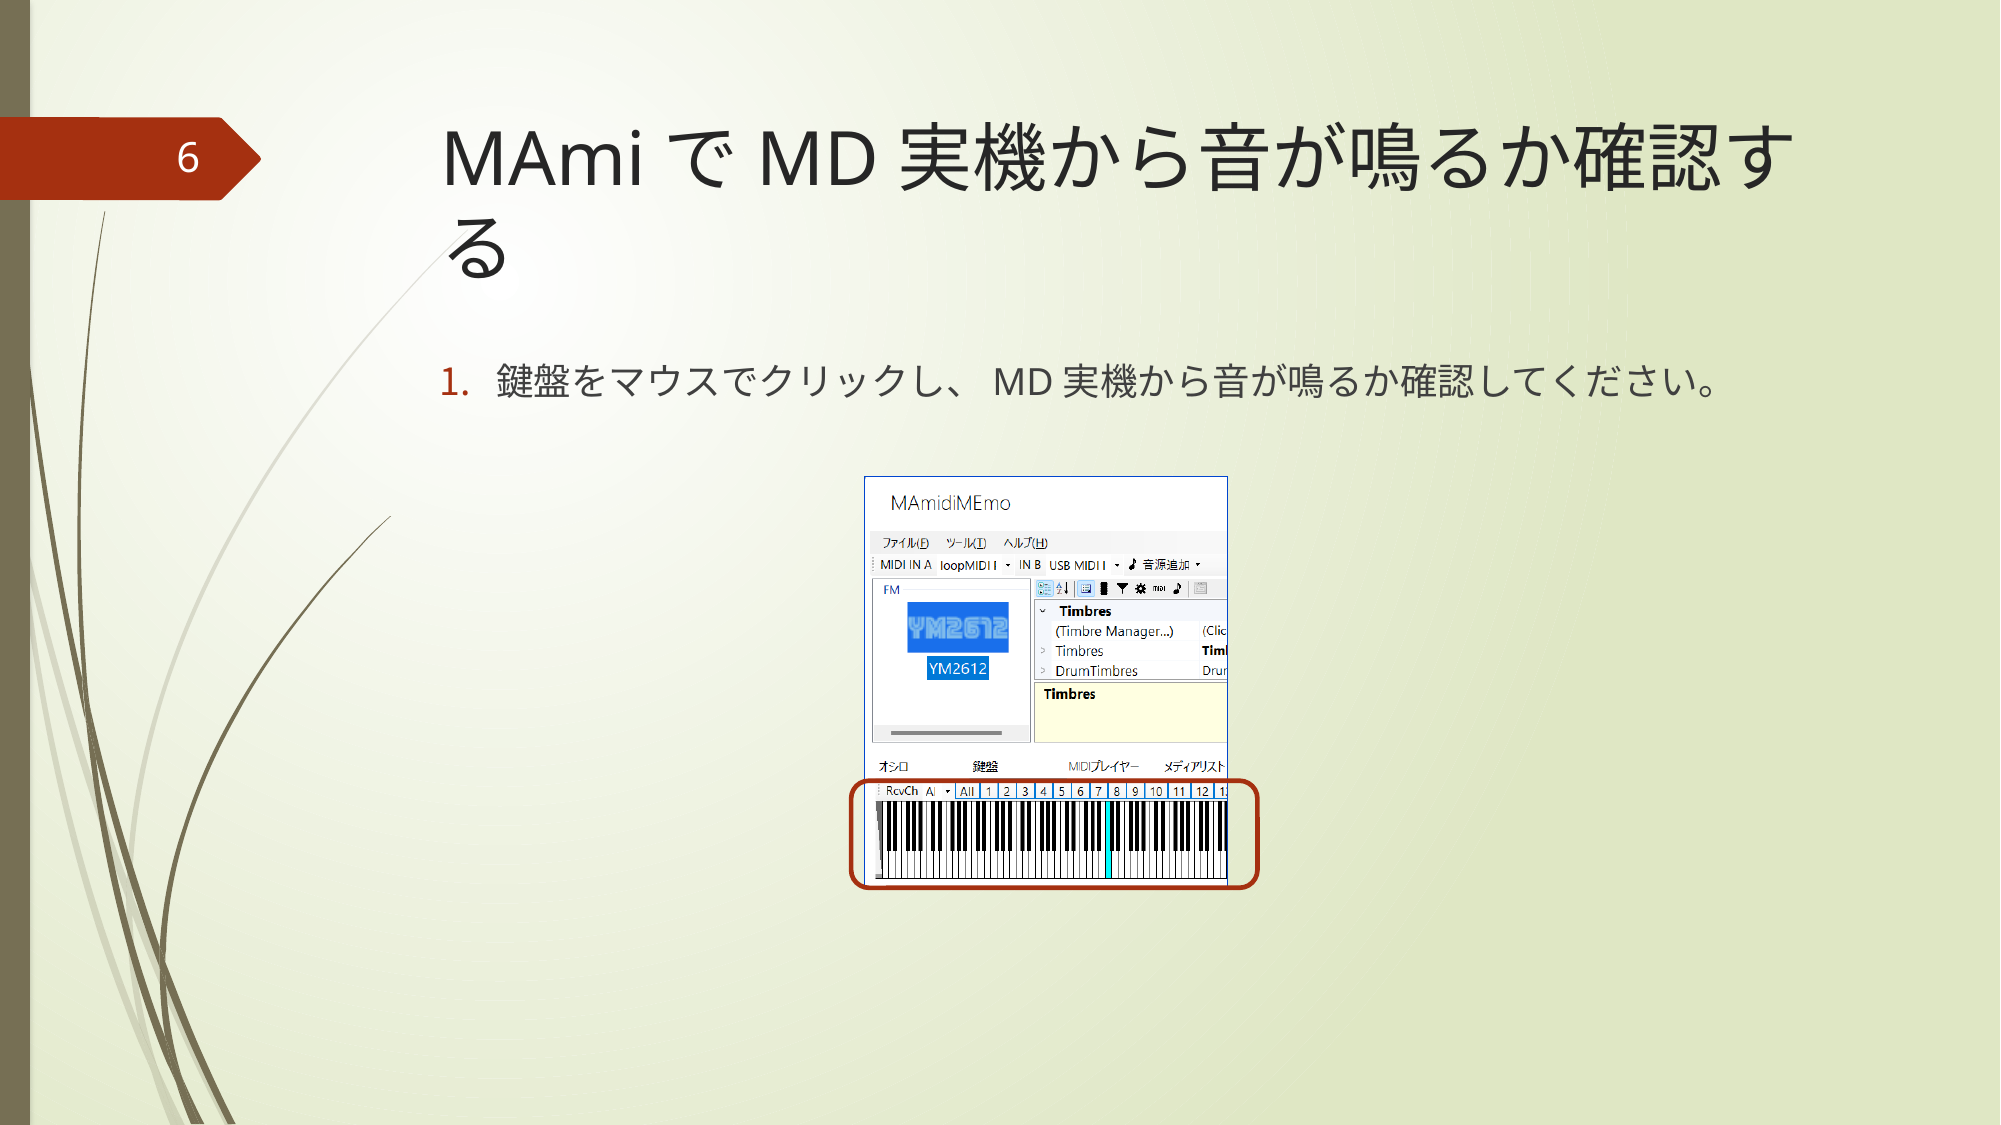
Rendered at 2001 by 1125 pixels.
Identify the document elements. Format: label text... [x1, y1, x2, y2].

slide_number 6 [87, 129, 216, 190]
text_box [851, 783, 859, 885]
text_box 鍵盤をマウスでクリックし、MD実機から音が鳴るか確認してください。 [424, 350, 1888, 1116]
picture [864, 476, 1228, 889]
text_box [1232, 780, 1258, 888]
title MAmiでMD実機から音が鳴るか確認する [425, 102, 1888, 313]
